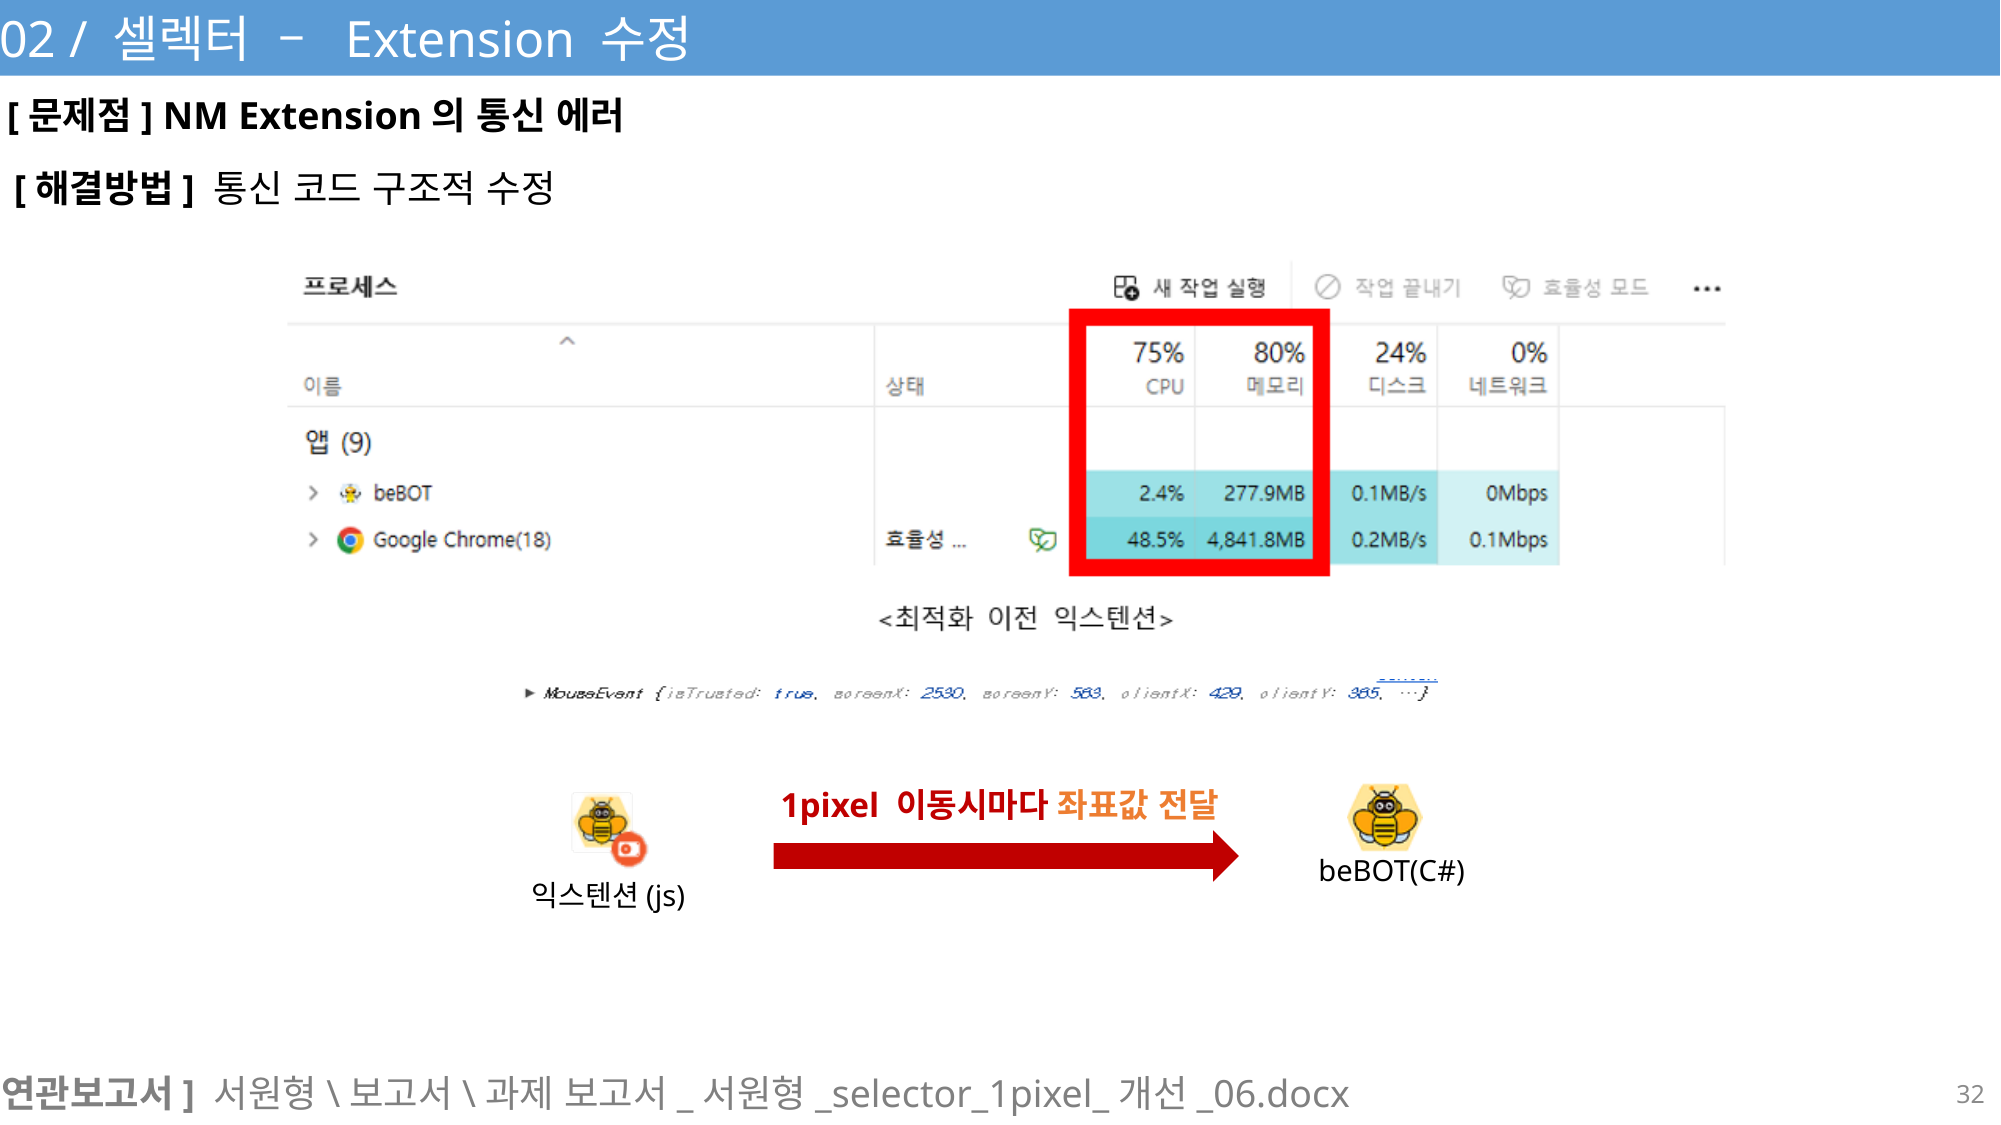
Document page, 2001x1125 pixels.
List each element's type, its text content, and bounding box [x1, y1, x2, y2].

text_box [해결방법] 통신 코드 구조적 수정 [0, 157, 571, 218]
text_box [문제점] NM Extension의 통신 에러 [0, 84, 641, 145]
text_box [연관보고서] 서원형\보고서\과제 보고서_서원형_selector_1pixel_개선_06.docx [0, 1062, 1365, 1123]
picture [515, 679, 1438, 701]
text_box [515, 777, 1484, 921]
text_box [0, 0, 2000, 76]
picture [257, 237, 1793, 661]
slide_number 32 [1550, 1065, 2000, 1125]
